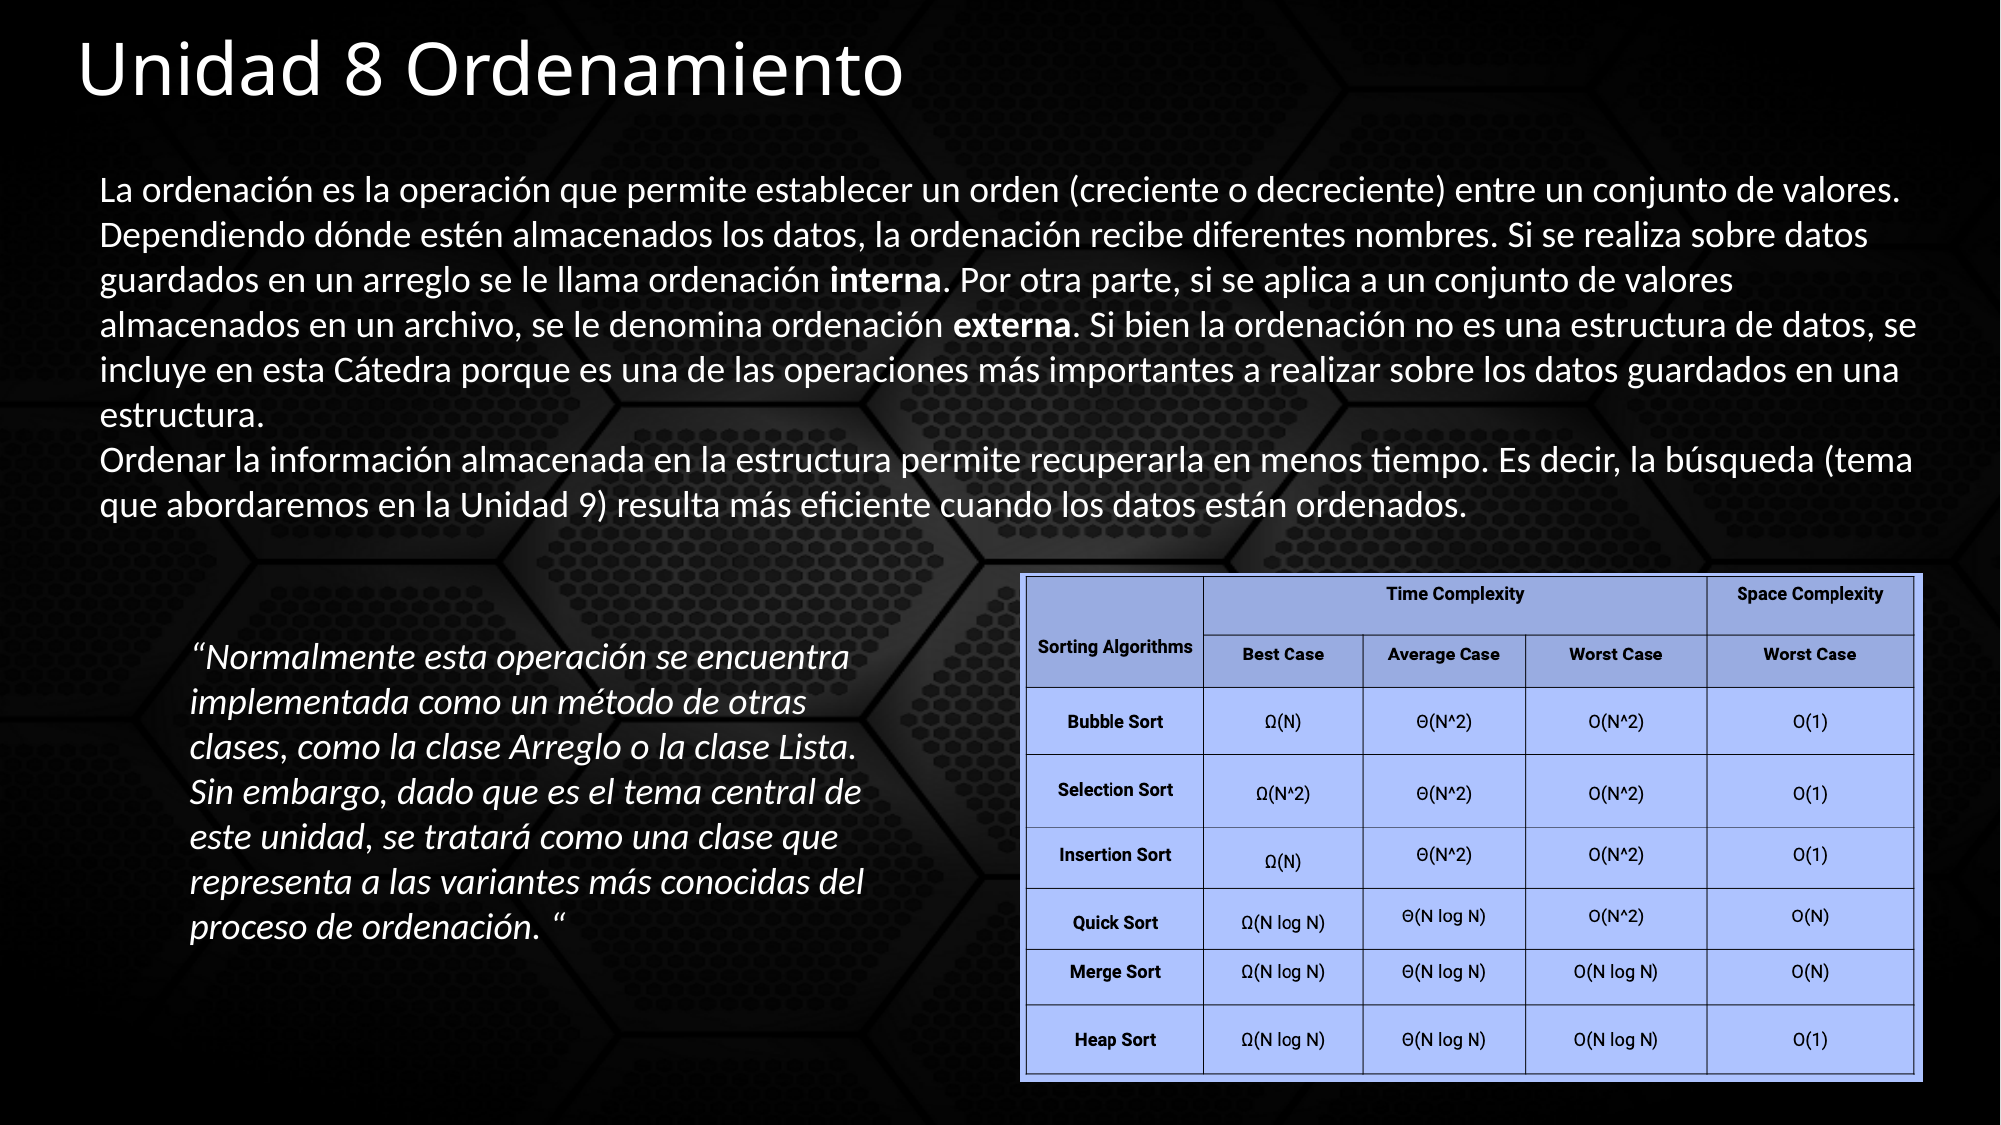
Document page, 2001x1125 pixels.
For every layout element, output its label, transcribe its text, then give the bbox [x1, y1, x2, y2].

picture [0, 0, 2001, 1125]
text_box Unidad 8 Ordenamiento [61, 24, 1062, 120]
text_box La ordenación es la operación que permite establecer un orden (creciente o decreciente) entre un conjunto de valores. Dependiendo dónde estén almacenados los datos, la ordenación recibe diferentes nombres. Si se realiza sobre datos guardados en un arreglo se le llama ordenación interna. Por otra parte, si se aplica a un conjunto de valores almacenados en un archivo, se le denomina ordenación externa. Si bien la ordenación no es una estructura de datos, se incluye en esta Cátedra porque es una de las operaciones más importantes a realizar sobre los datos guardados en una estructura. Ordenar la información almacenada en la estructura permite recuperarla en menos tiempo. Es decir, la búsqueda (tema que abordaremos en la Unidad 9) resulta más eficiente cuando los datos están ordenados. [84, 157, 1946, 533]
text_box “Normalmente esta operación se encuentra implementada como un método de otras clases, como la clase Arreglo o la clase Lista. Sin embargo, dado que es el tema central de este unidad, se tratará como una clase que representa a las variantes más conocidas del proceso de ordenación. “ [174, 624, 919, 954]
